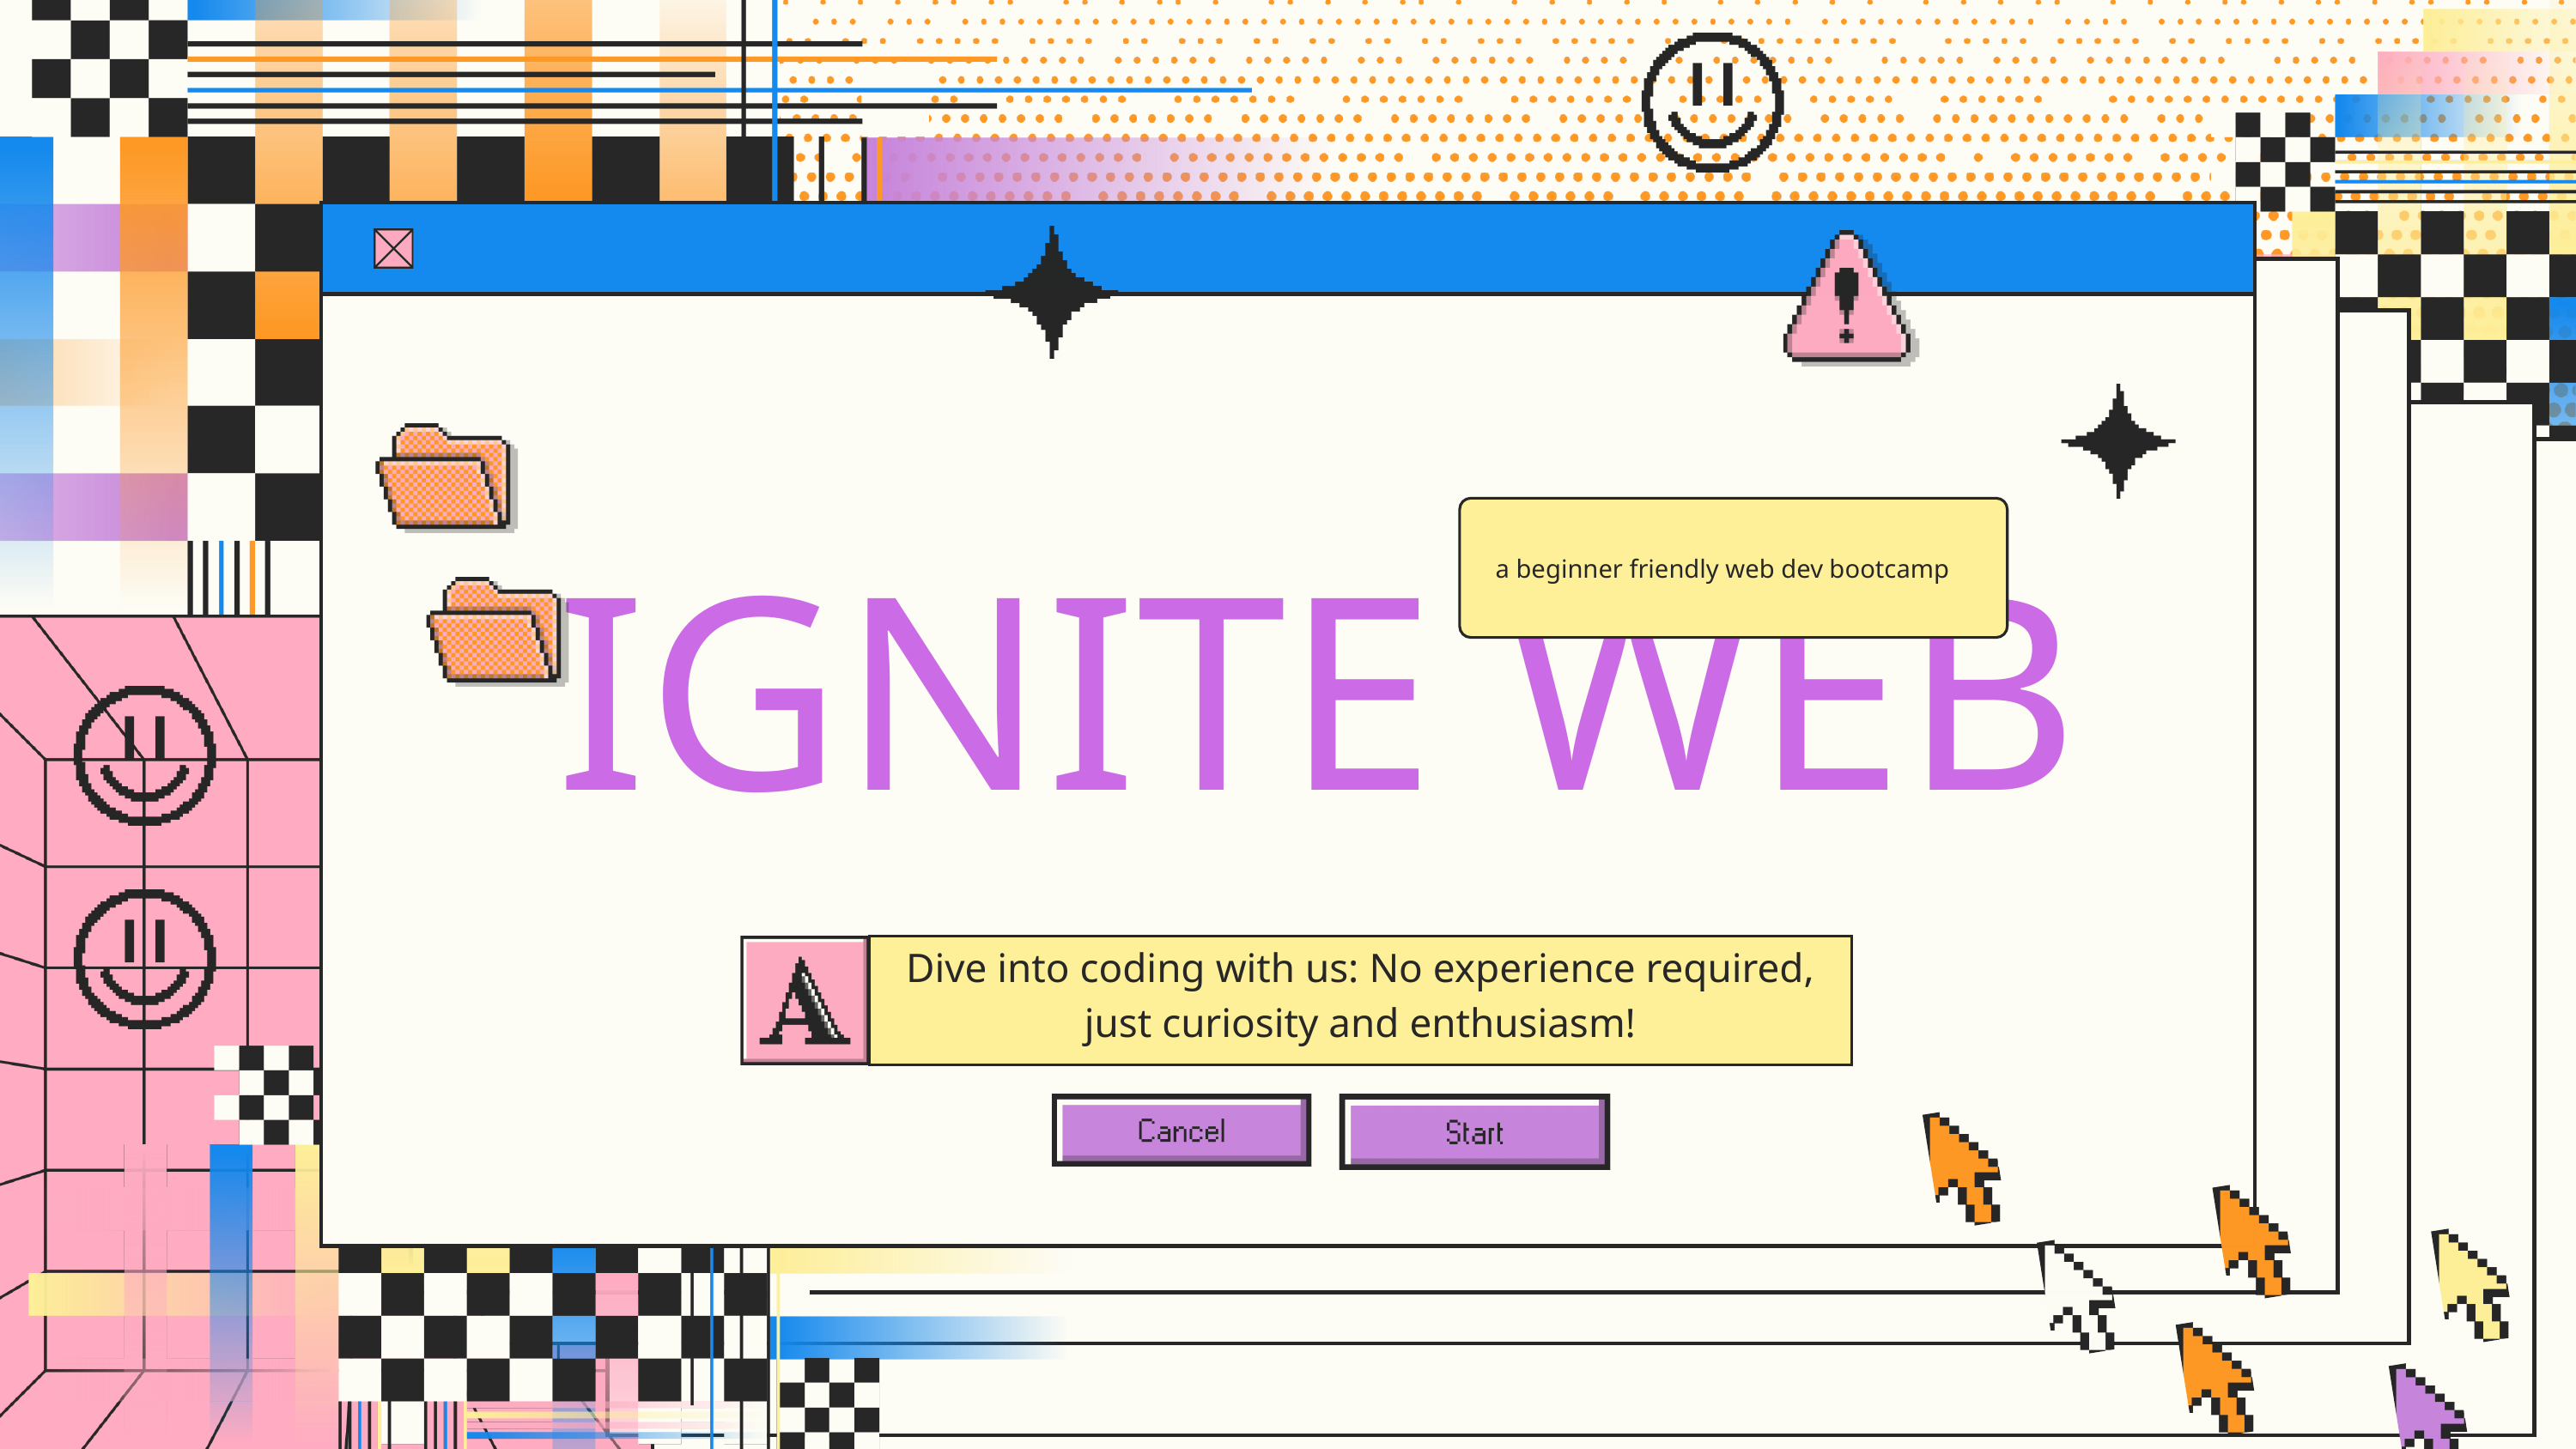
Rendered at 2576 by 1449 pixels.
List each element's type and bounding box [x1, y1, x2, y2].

text_box [410, 258, 2576, 1449]
text_box [869, 936, 1852, 1065]
text_box [73, 686, 216, 826]
text_box [320, 202, 2256, 1246]
text_box [0, 615, 316, 1449]
text_box [1641, 33, 1784, 173]
text_box [1350, 0, 2025, 201]
text_box [0, 0, 1350, 615]
text_box [73, 889, 216, 1029]
text_box [2025, 0, 2576, 257]
text_box [28, 877, 405, 1449]
text_box [1459, 498, 2008, 638]
